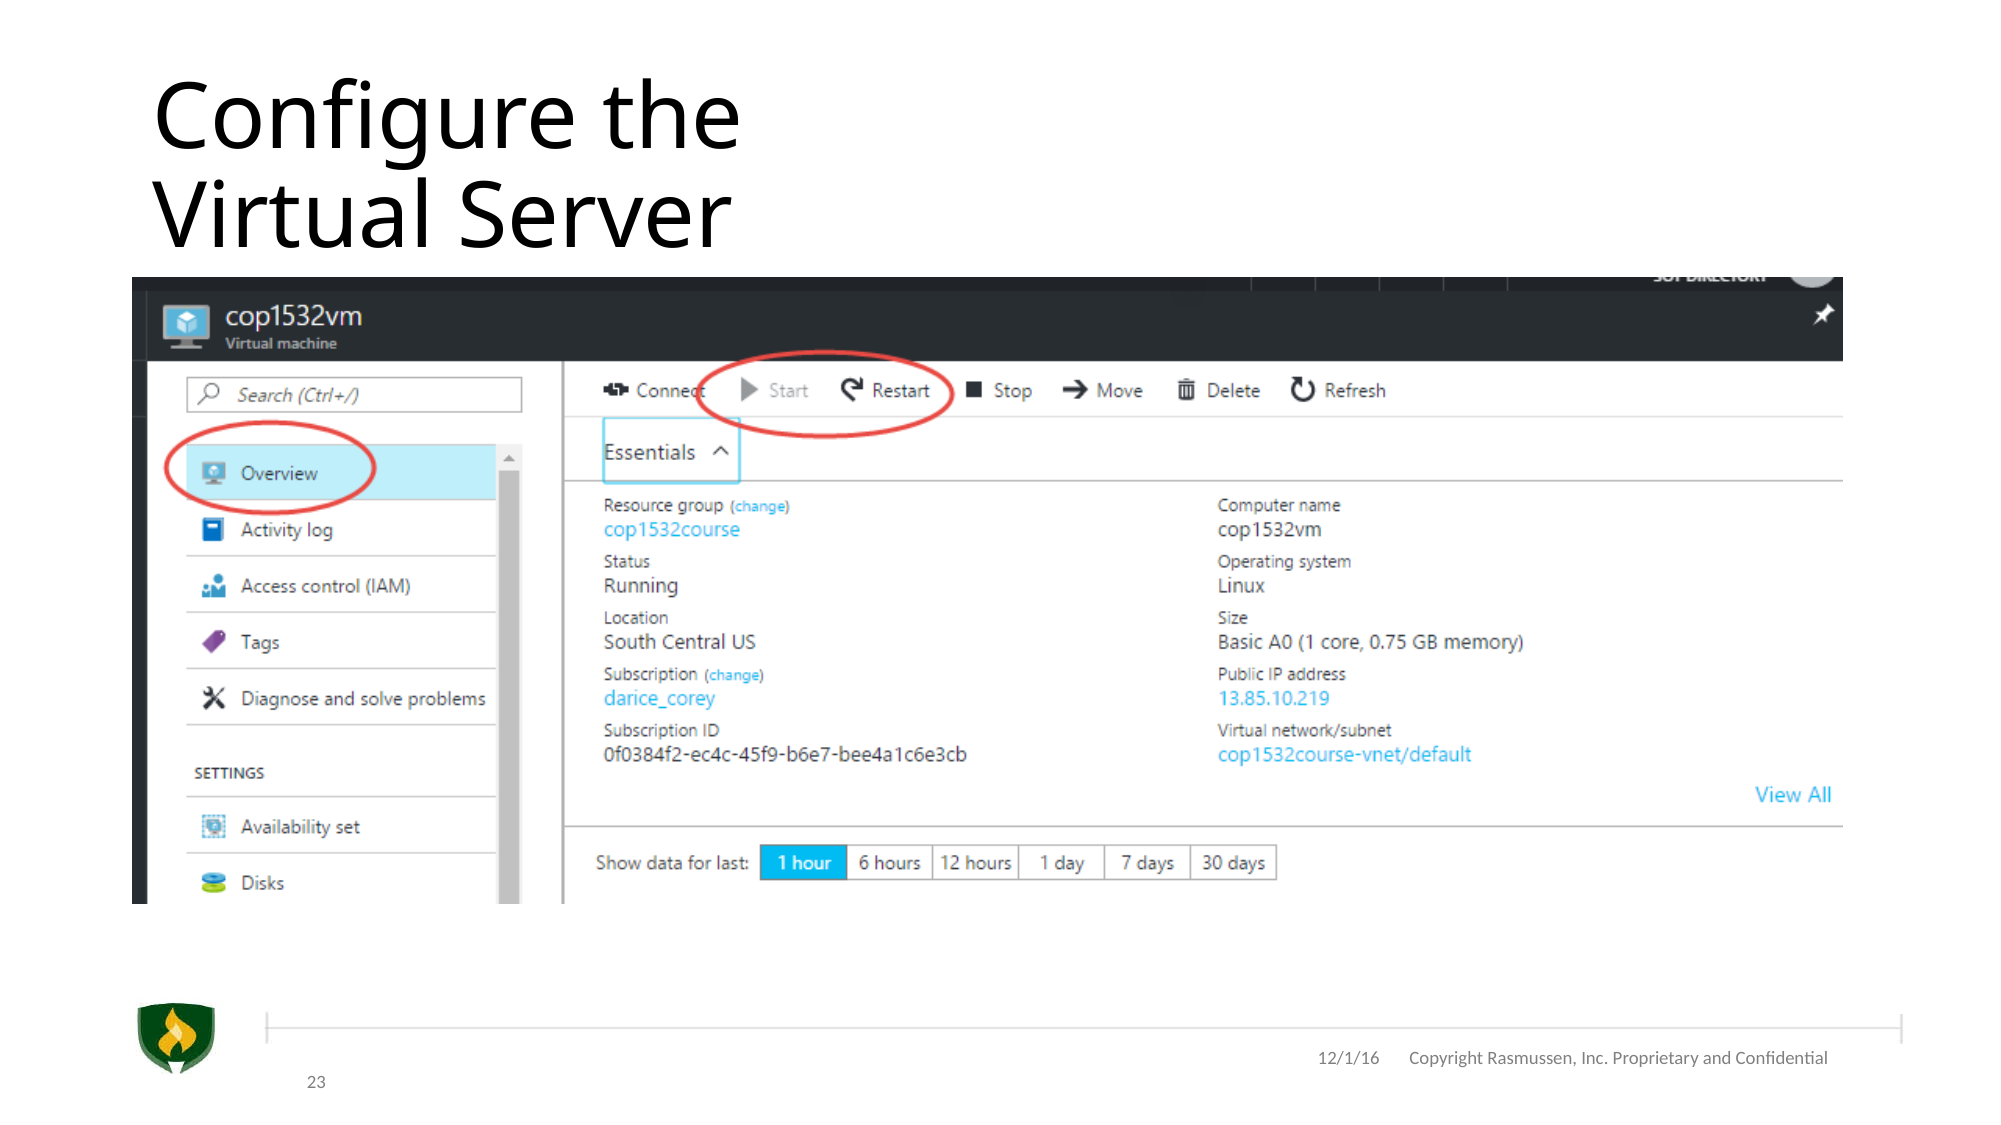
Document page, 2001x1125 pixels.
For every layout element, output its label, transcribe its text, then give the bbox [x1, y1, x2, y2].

title Configure the Virtual Server [137, 59, 902, 277]
text_box 23 [291, 1062, 372, 1125]
picture [0, 0, 2001, 1125]
text_box 12/1/16 Copyright Rasmussen, Inc. Proprietary and Confidential [1192, 1038, 1843, 1099]
